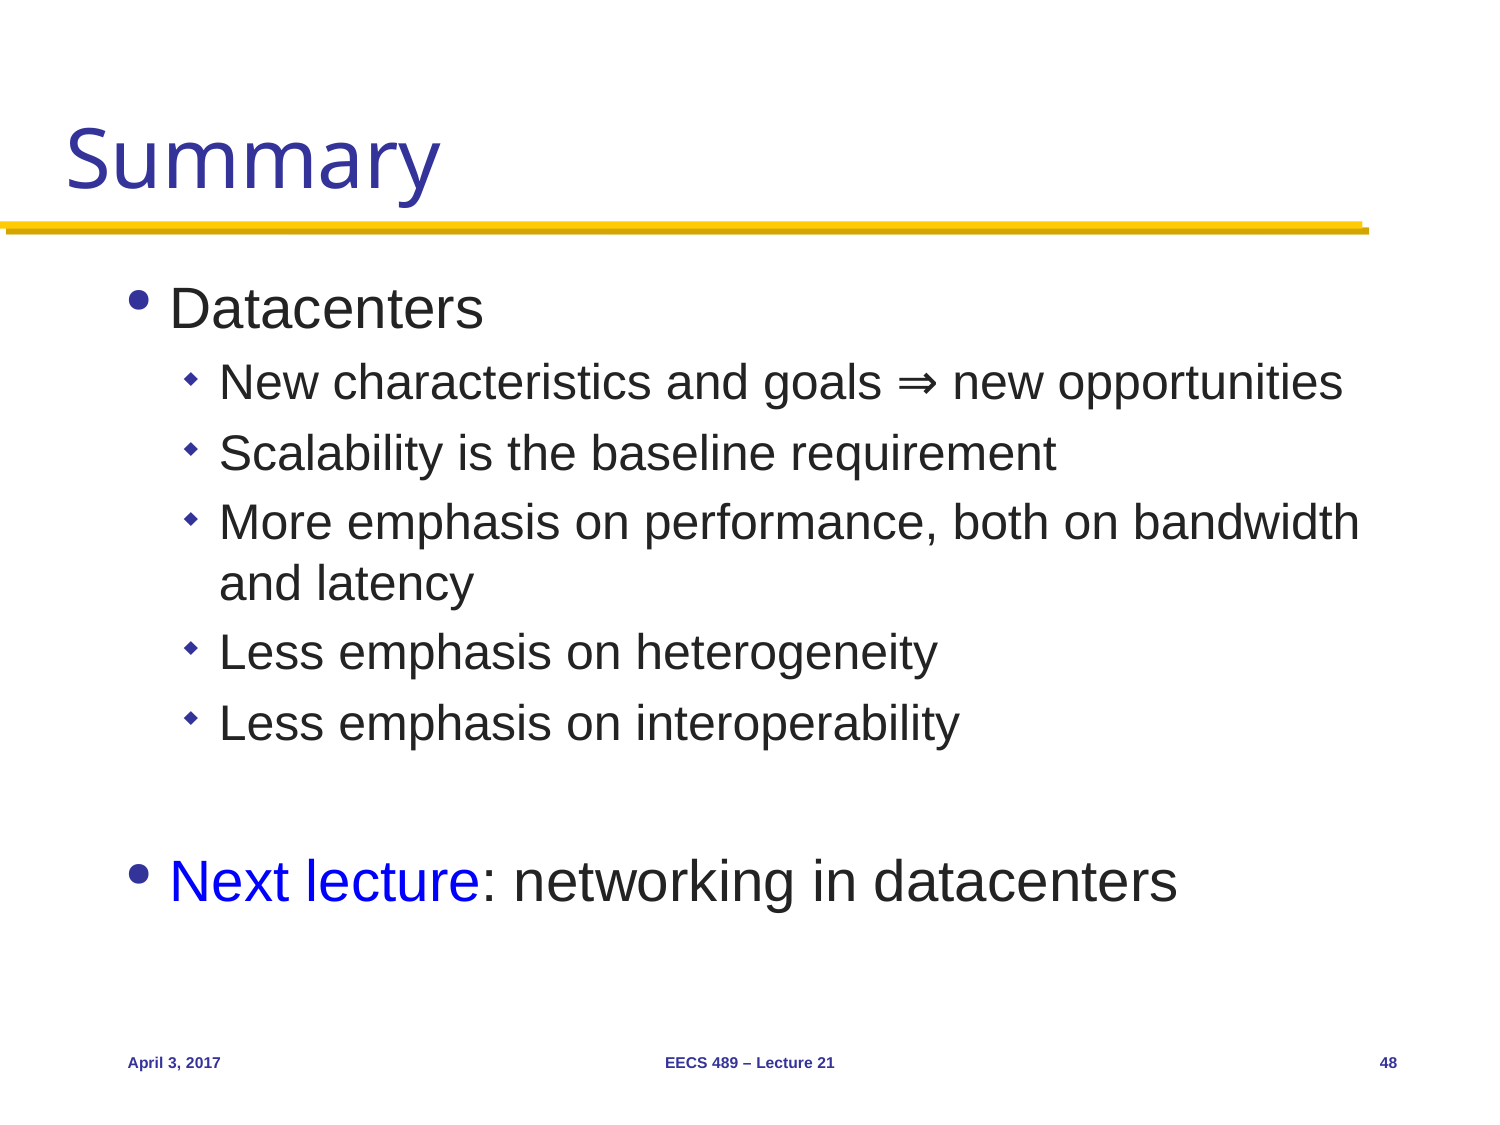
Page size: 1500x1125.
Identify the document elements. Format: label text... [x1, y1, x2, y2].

title Summary [49, 24, 1451, 213]
list Datacenters New characteristics and goals ⇒ new opportunities Scalability is the baseline requirement More emphasis on performance, both on bandwidth and latency Less emphasis on heterogeneity Less emphasis on interoperability Next lecture: networking in datacenters [112, 262, 1413, 988]
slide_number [112, 1024, 426, 1101]
slide_number 48 [1312, 1024, 1413, 1101]
footer EECS 489 – Lecture 21 [512, 1024, 988, 1101]
